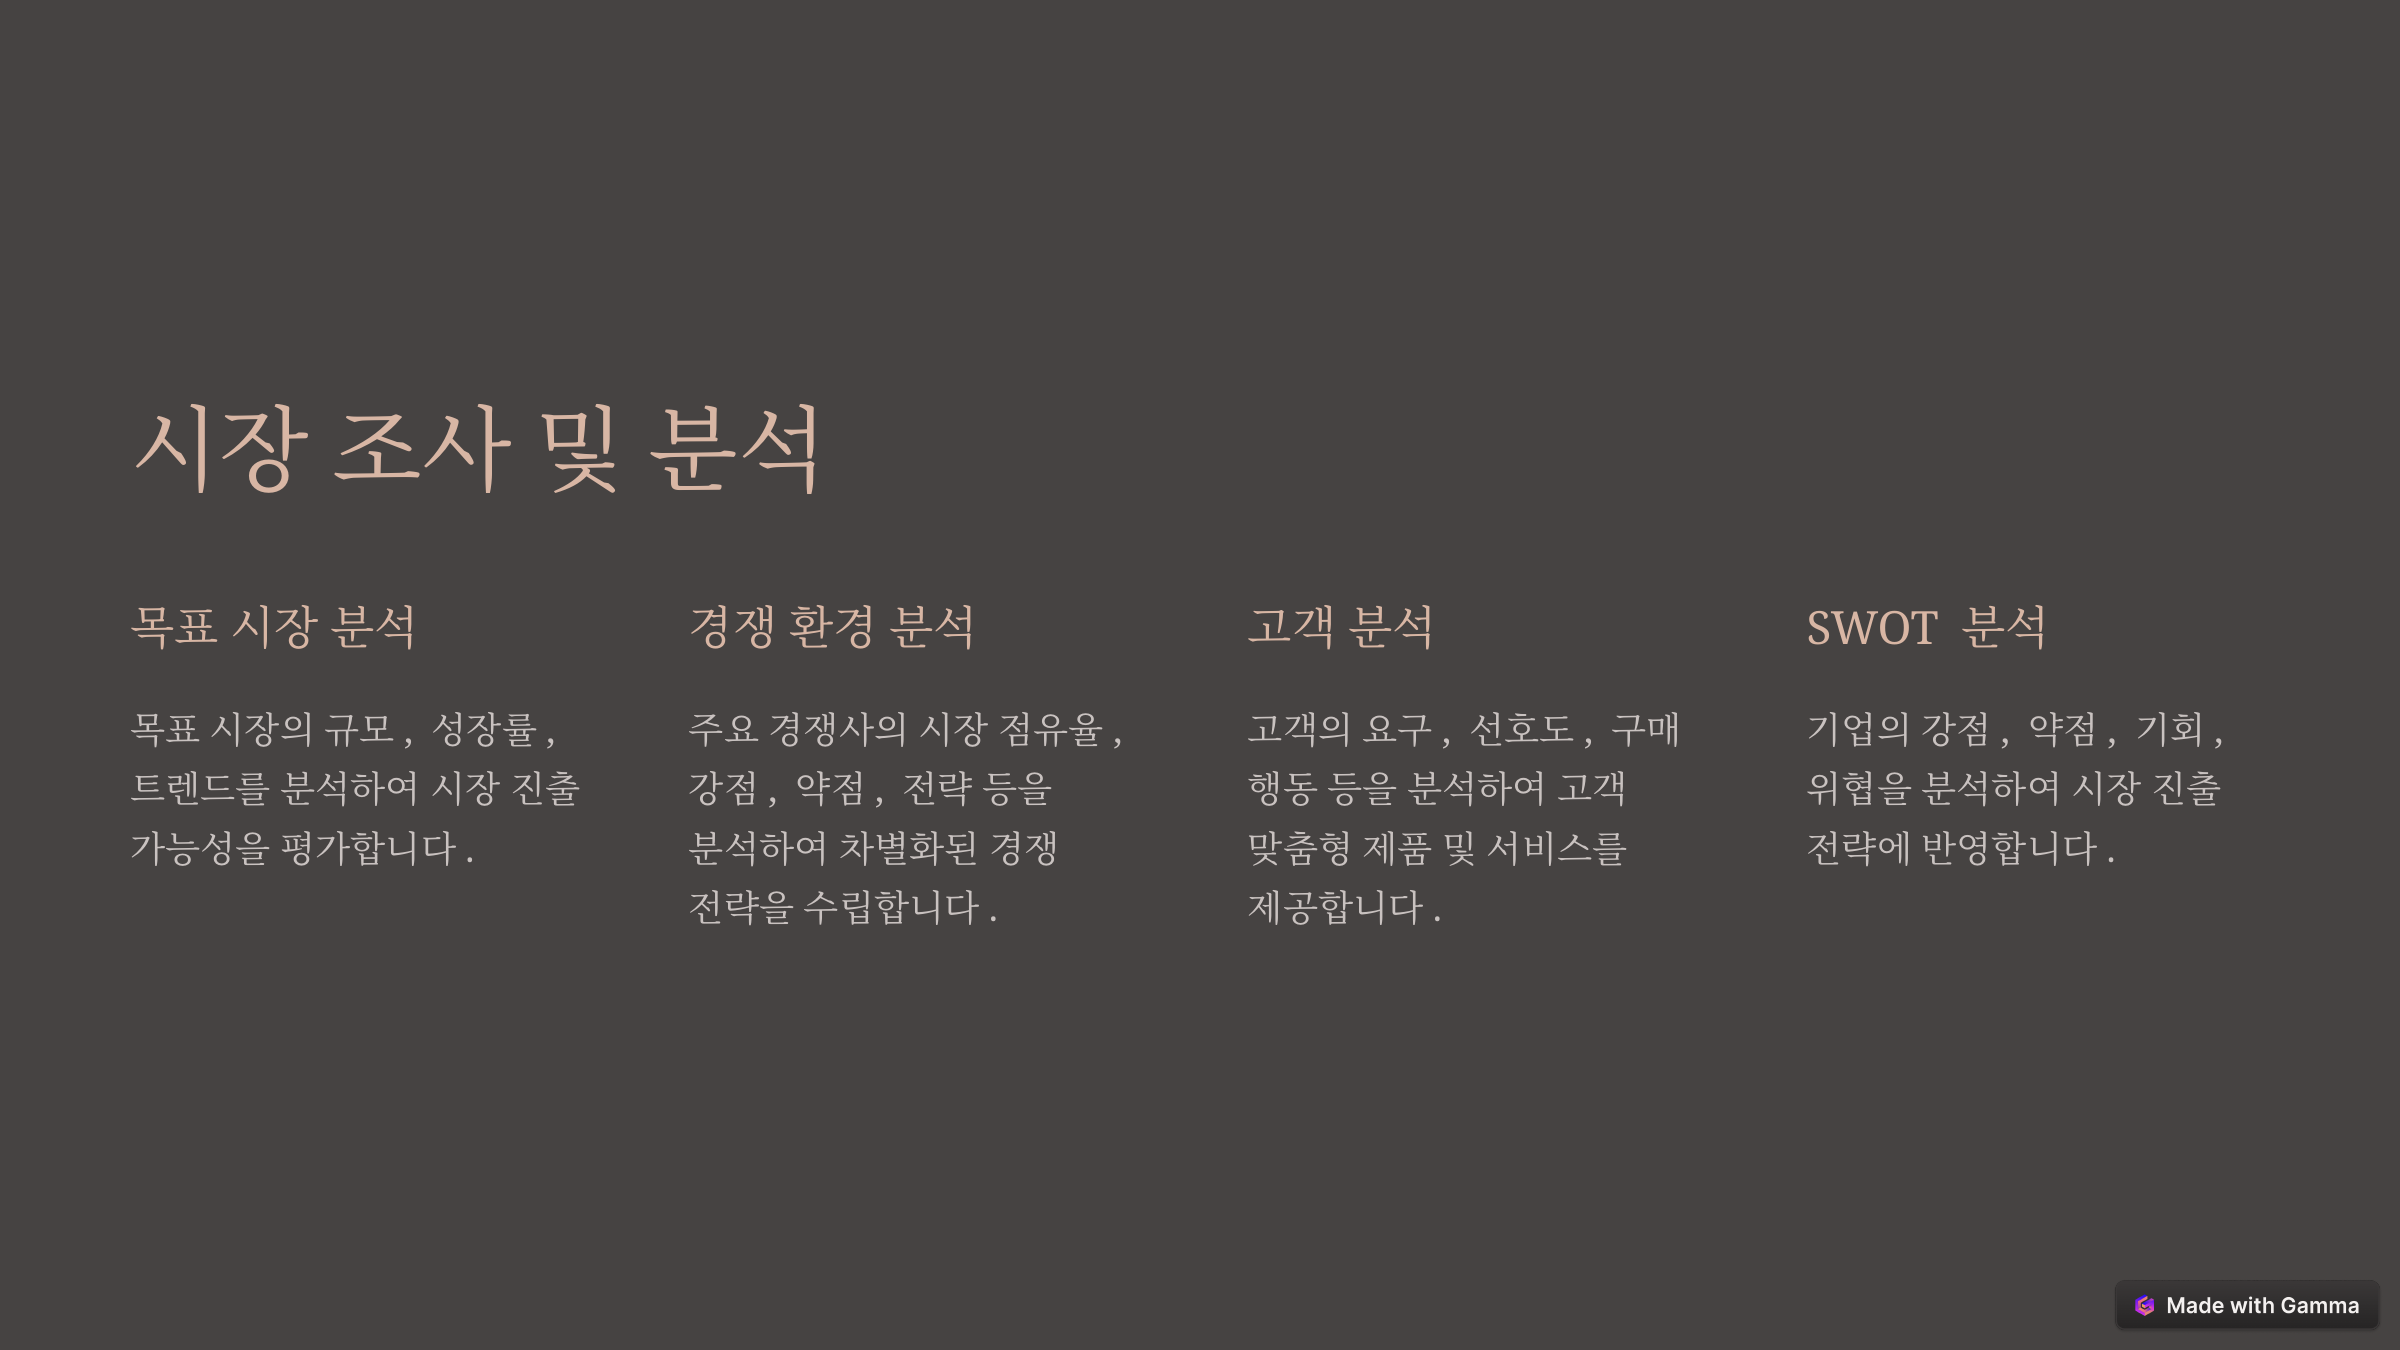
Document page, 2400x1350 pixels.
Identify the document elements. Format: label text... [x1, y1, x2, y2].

text_box 기업의 강점, 약점, 기회, 위협을 분석하여 시장 진출 전략에 반영합니다. [1806, 691, 2274, 870]
text_box 주요 경쟁사의 시장 점유율, 강점, 약점, 전략 등을 분석하여 차별화된 경쟁 전략을 수립합니다. [688, 691, 1156, 930]
text_box 시장 조사 및 분석 [130, 386, 1061, 504]
text_box 목표 시장의 규모, 성장률, 트렌드를 분석하여 시장 진출 가능성을 평가합니다. [130, 691, 597, 870]
text_box 목표 시장 분석 [130, 596, 596, 655]
text_box SWOT 분석 [1806, 596, 2272, 655]
text_box 경쟁 환경 분석 [688, 596, 1155, 655]
text_box 고객 분석 [1247, 596, 1713, 655]
picture [2106, 1271, 2389, 1339]
text_box 고객의 요구, 선호도, 구매 행동 등을 분석하여 고객 맞춤형 제품 및 서비스를 제공합니다. [1247, 691, 1715, 870]
